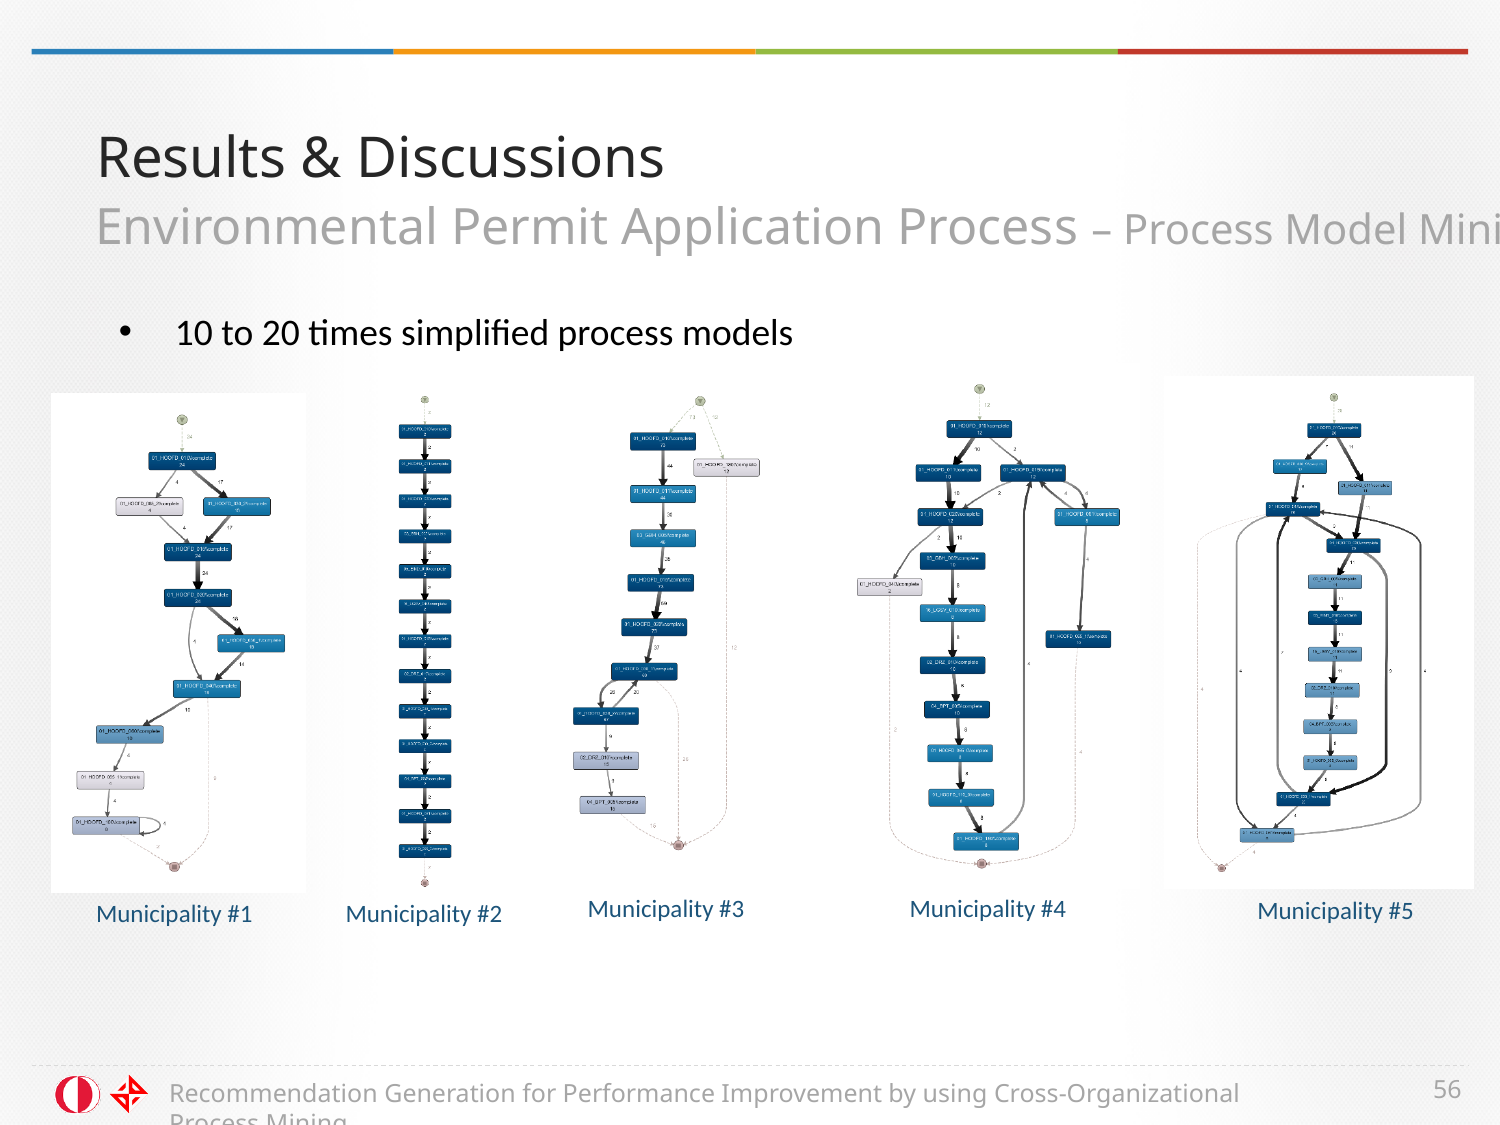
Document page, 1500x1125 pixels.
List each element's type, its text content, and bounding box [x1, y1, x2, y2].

picture [174, 1116, 181, 1123]
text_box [31, 48, 1469, 55]
picture [0, 0, 1500, 1125]
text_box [31, 1065, 1477, 1116]
picture [272, 1116, 281, 1125]
text_box Municipality #5 [1238, 889, 1433, 962]
text_box Municipality #4 [891, 889, 1085, 960]
text_box Environmental Permit Application Process – Process Model Mining [80, 187, 1500, 262]
text_box Results & Discussions [81, 114, 1500, 187]
text_box Municipality #1 [77, 893, 272, 966]
picture [179, 1116, 267, 1125]
text_box 10 to 20 times simplified process models [107, 302, 998, 376]
text_box Municipality #3 [569, 886, 764, 960]
text_box Municipality #2 [327, 892, 522, 966]
